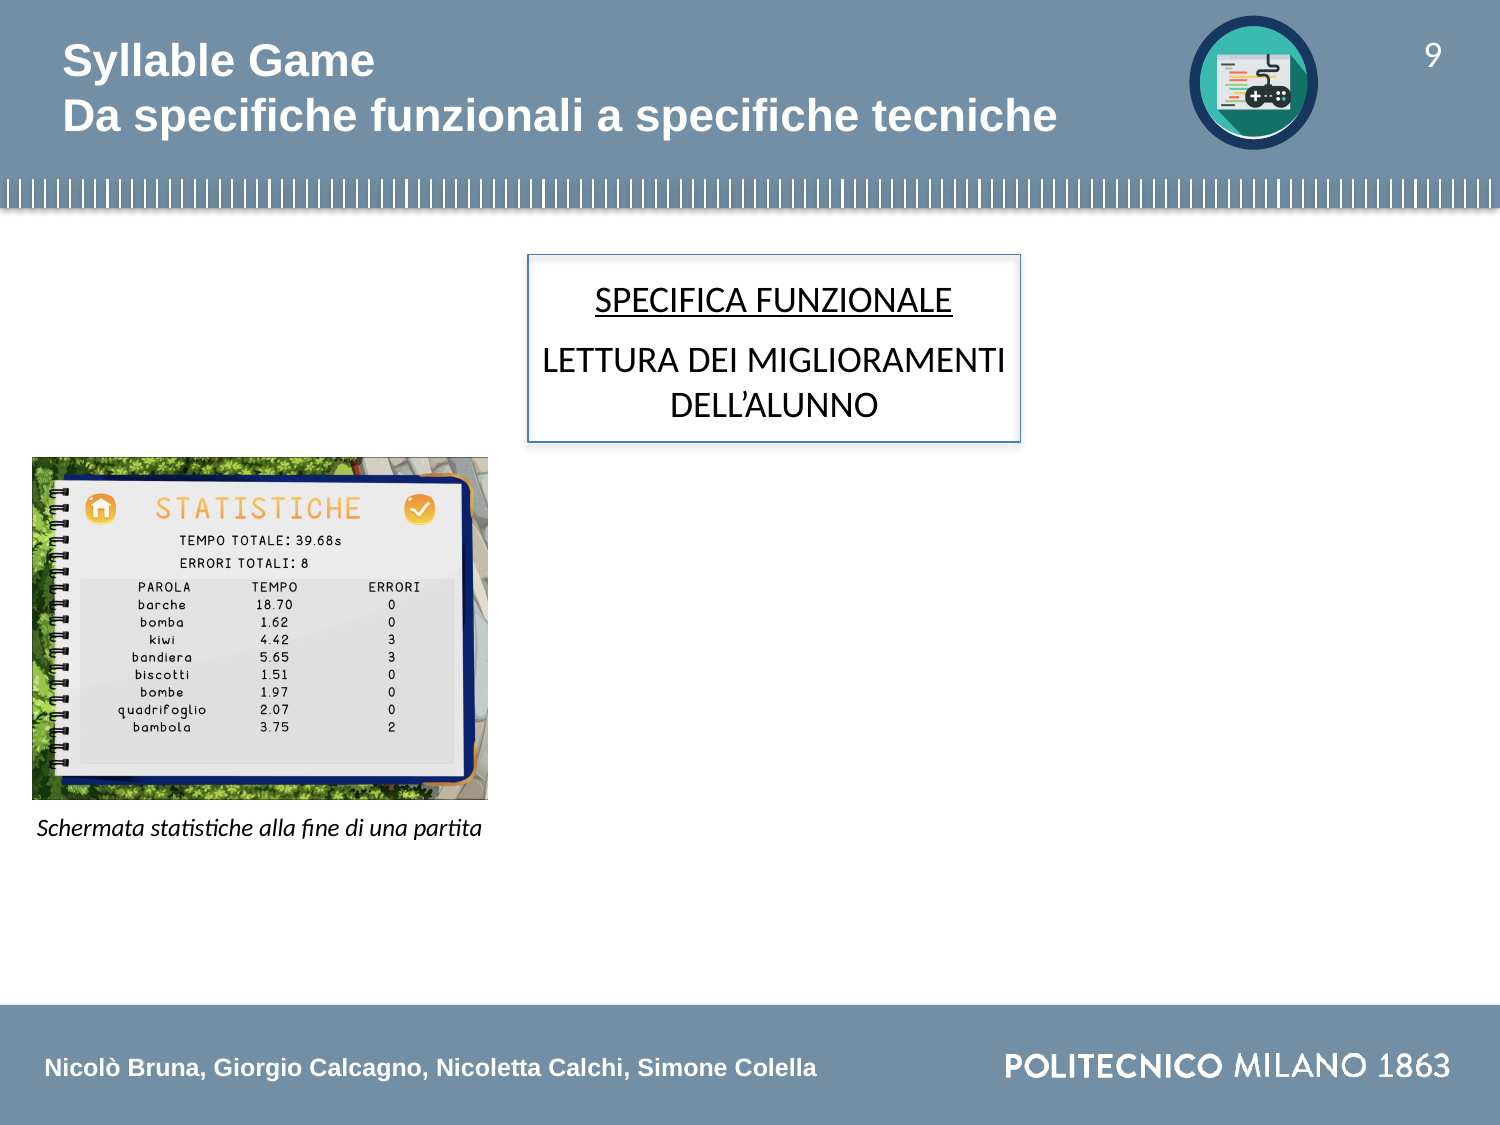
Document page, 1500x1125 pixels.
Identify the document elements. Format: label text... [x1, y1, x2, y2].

text_box Schermata statistiche alla fine di una partita [22, 803, 499, 849]
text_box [524, 254, 1025, 443]
picture [1194, 20, 1313, 145]
text_box 9 [1408, 22, 1497, 83]
picture [32, 457, 488, 800]
picture [999, 1041, 1456, 1089]
title Syllable Game Da specifiche funzionali a specifiche tecniche [47, 22, 1455, 161]
